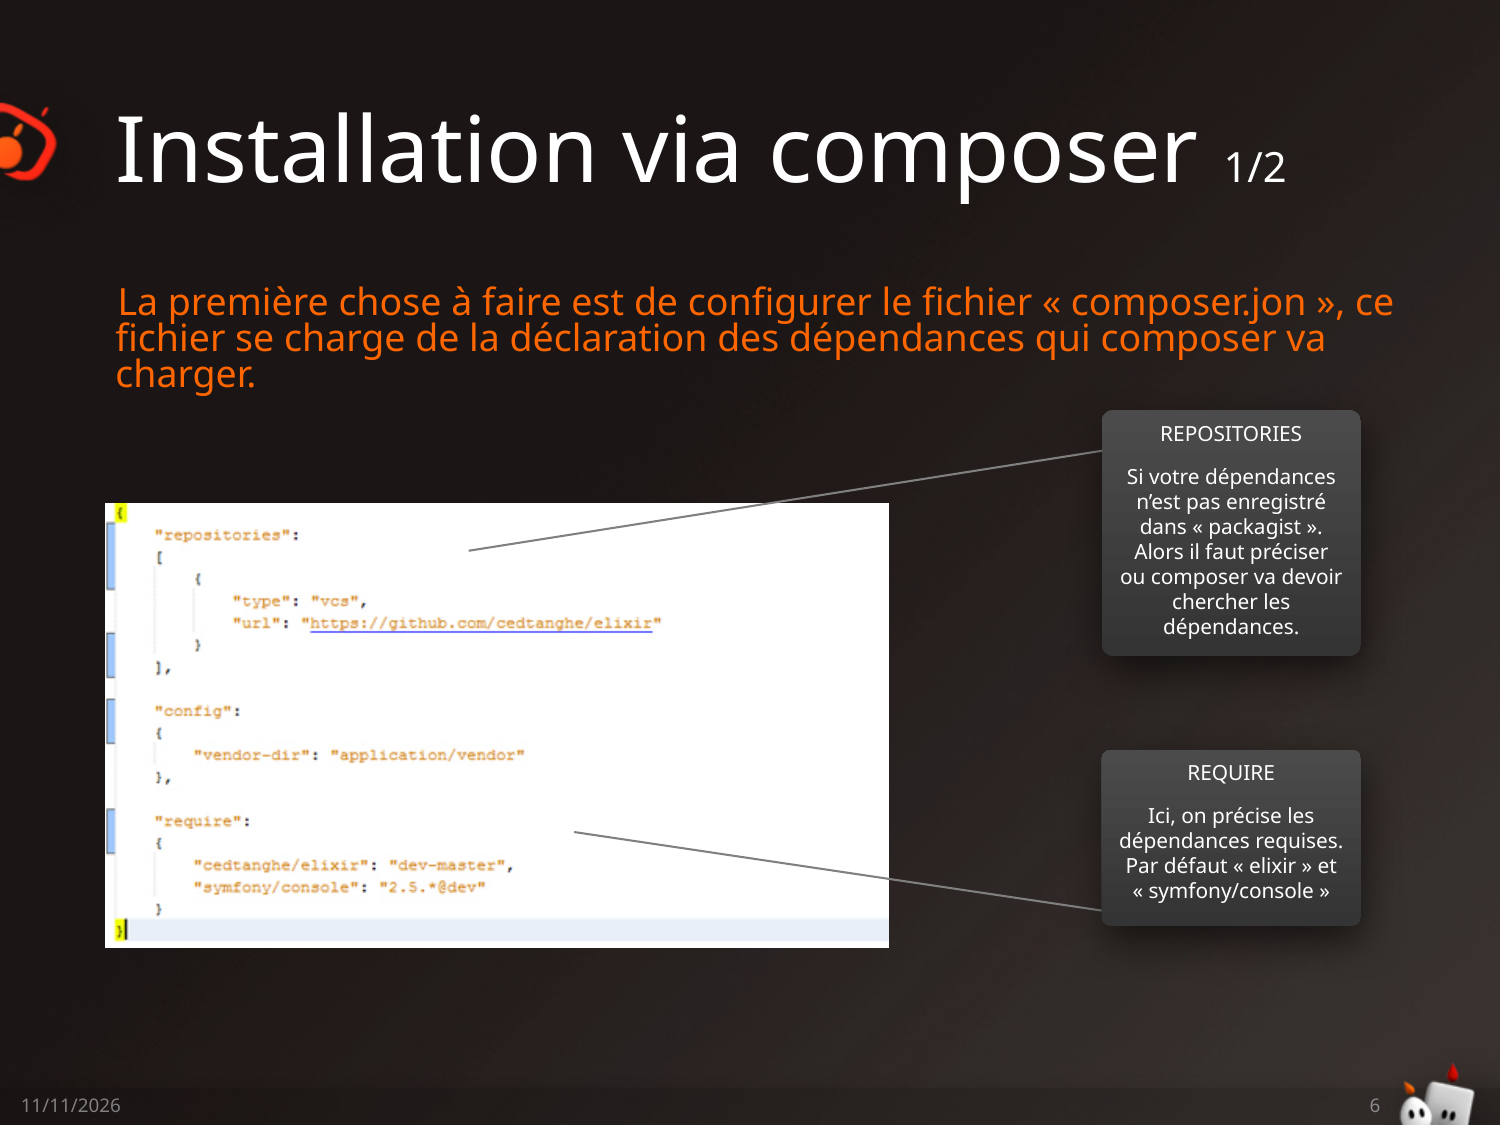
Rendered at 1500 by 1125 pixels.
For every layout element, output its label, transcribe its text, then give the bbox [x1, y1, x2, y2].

text_box REPOSITORIES Si votre dépendances n’est pas enregistré dans « packagist ». Alors il faut préciser ou composer va devoir chercher les dépendances. [1099, 408, 1364, 659]
title Installation via composer 1/2 [100, 52, 1402, 240]
text_box REQUIRE Ici, on précise les dépendances requises. Par défaut « elixir » et « symfony/console » [1099, 747, 1364, 928]
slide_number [5, 1076, 138, 1125]
list La première chose à faire est de configurer le fichier « composer.jon », ce fichier se charge de la déclaration des dépendances qui composer va charger. [100, 278, 1425, 1005]
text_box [573, 831, 1126, 915]
slide_number 6 [1045, 1076, 1396, 1125]
picture [0, 0, 1500, 1125]
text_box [468, 445, 1137, 551]
